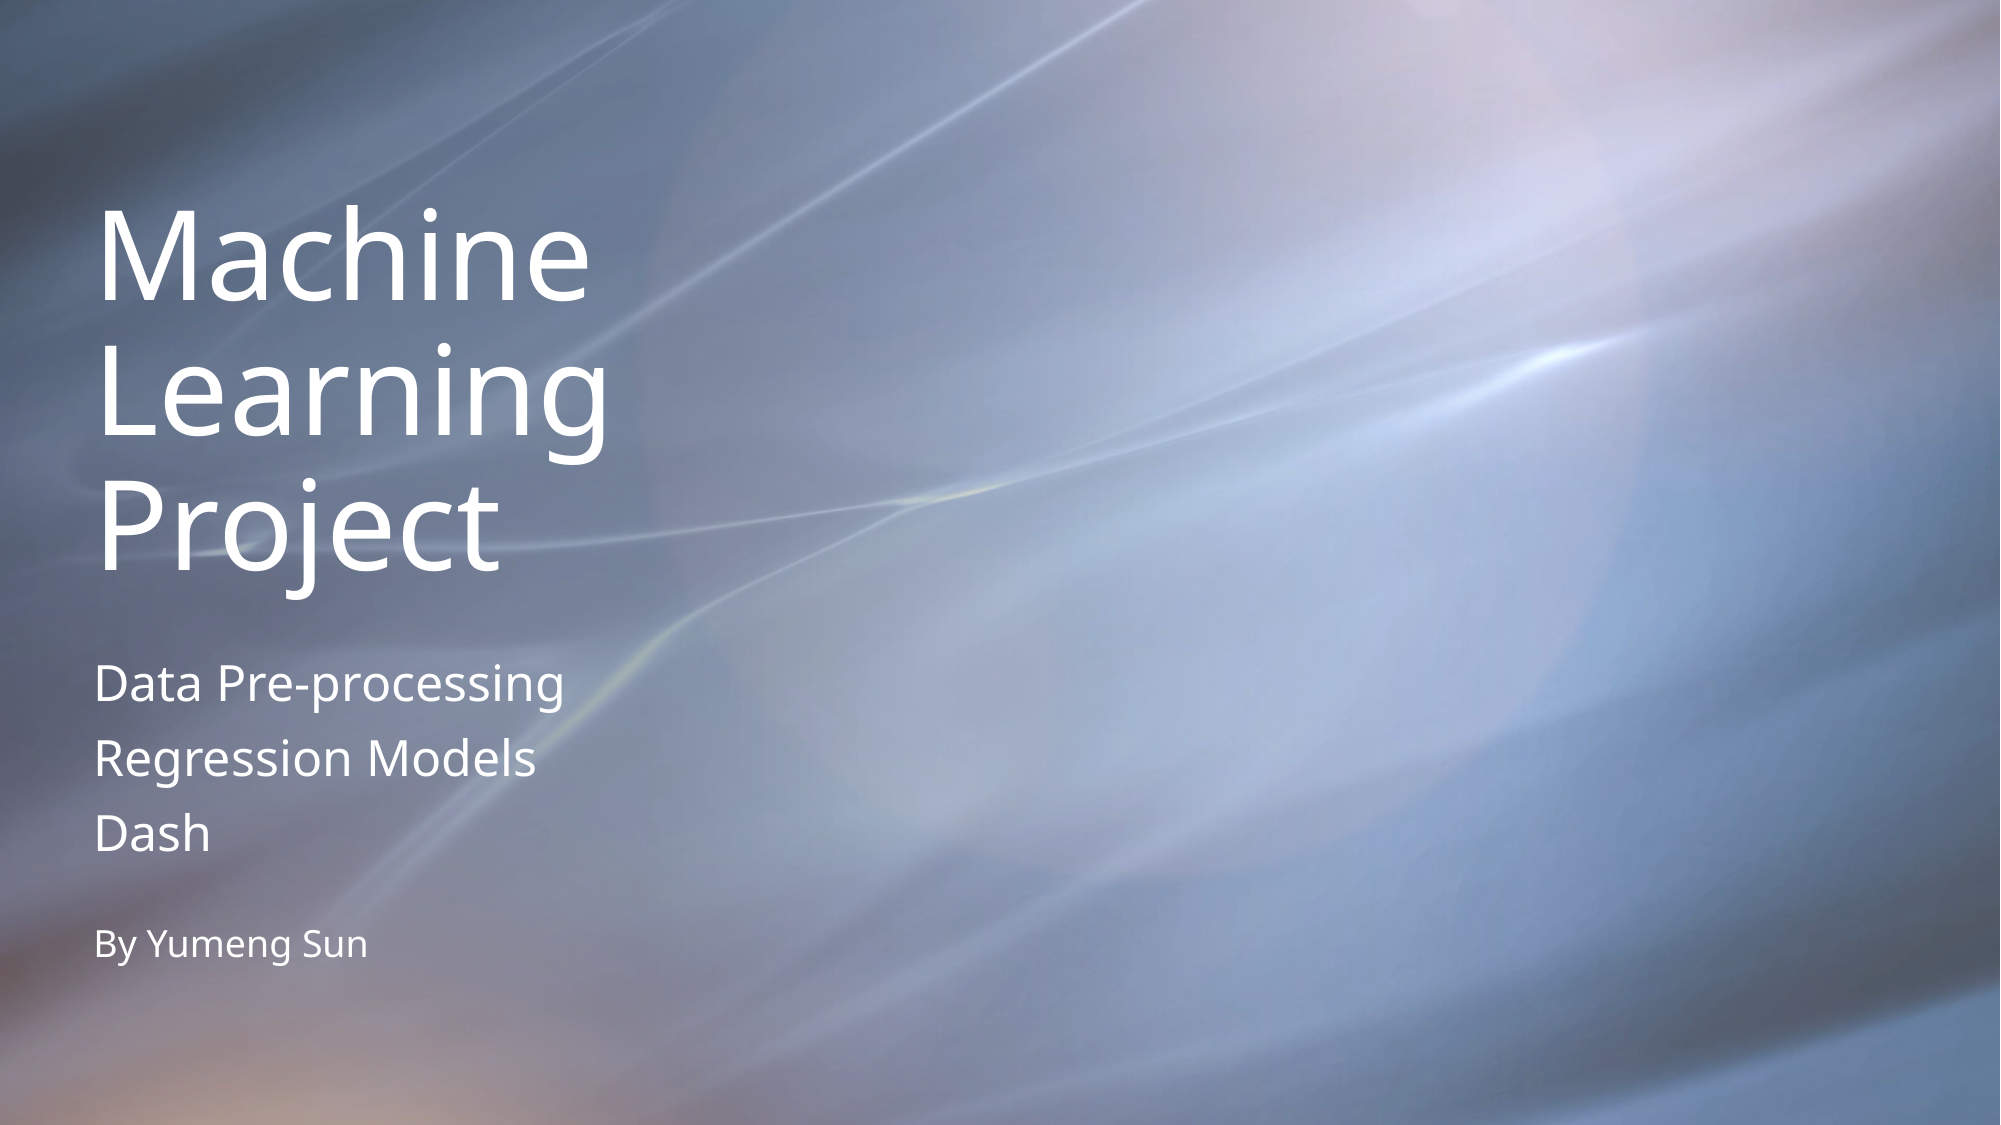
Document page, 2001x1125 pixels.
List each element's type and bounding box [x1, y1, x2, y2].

text_box [0, 0, 2000, 1125]
